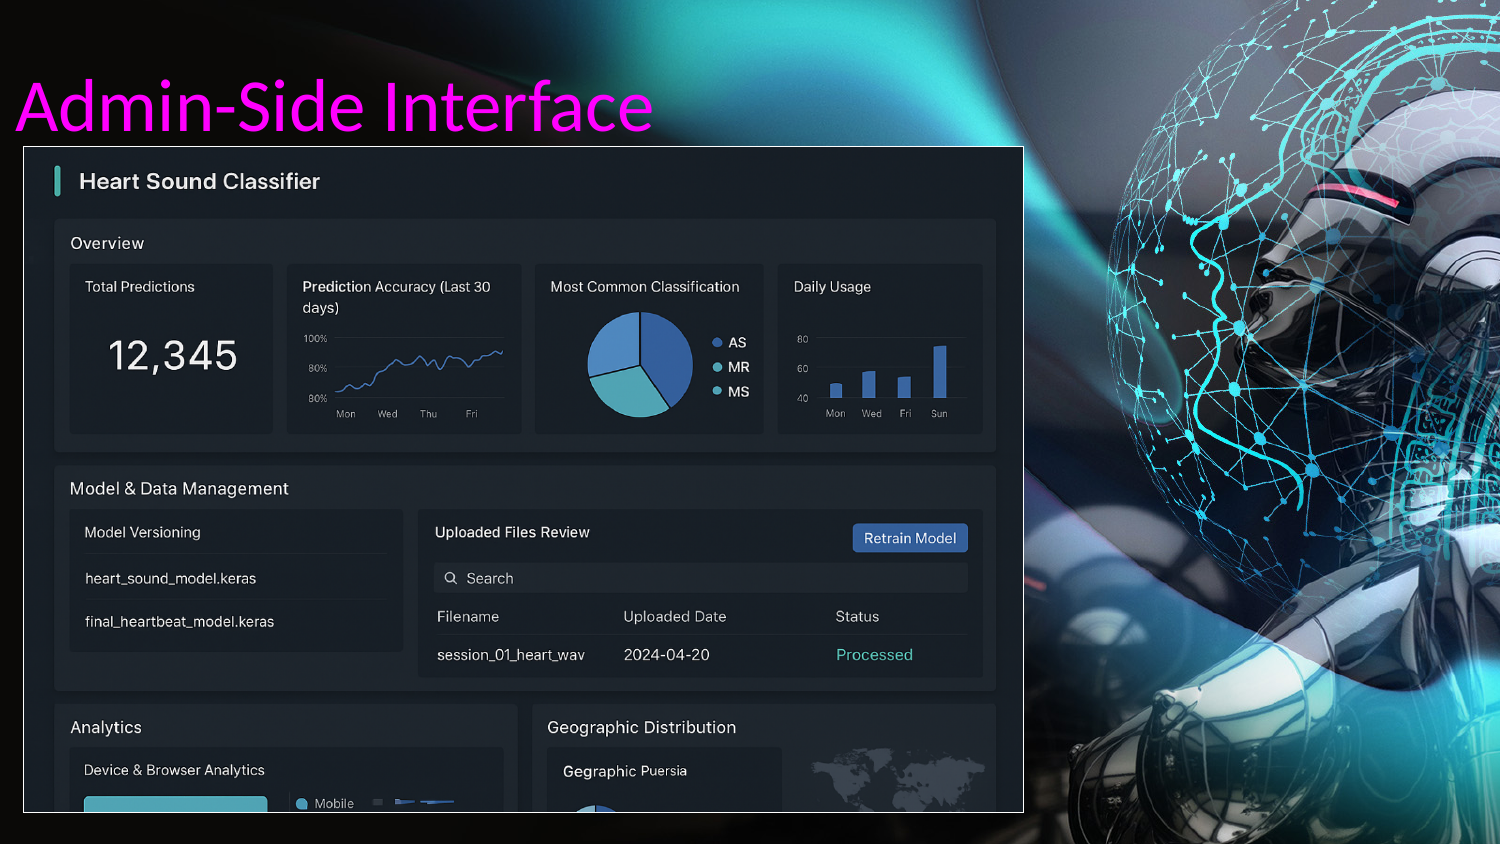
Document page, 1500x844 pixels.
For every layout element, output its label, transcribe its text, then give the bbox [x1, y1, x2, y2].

picture [0, 0, 1500, 844]
title Admin-Side Interface [0, 39, 1000, 165]
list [23, 146, 1024, 814]
